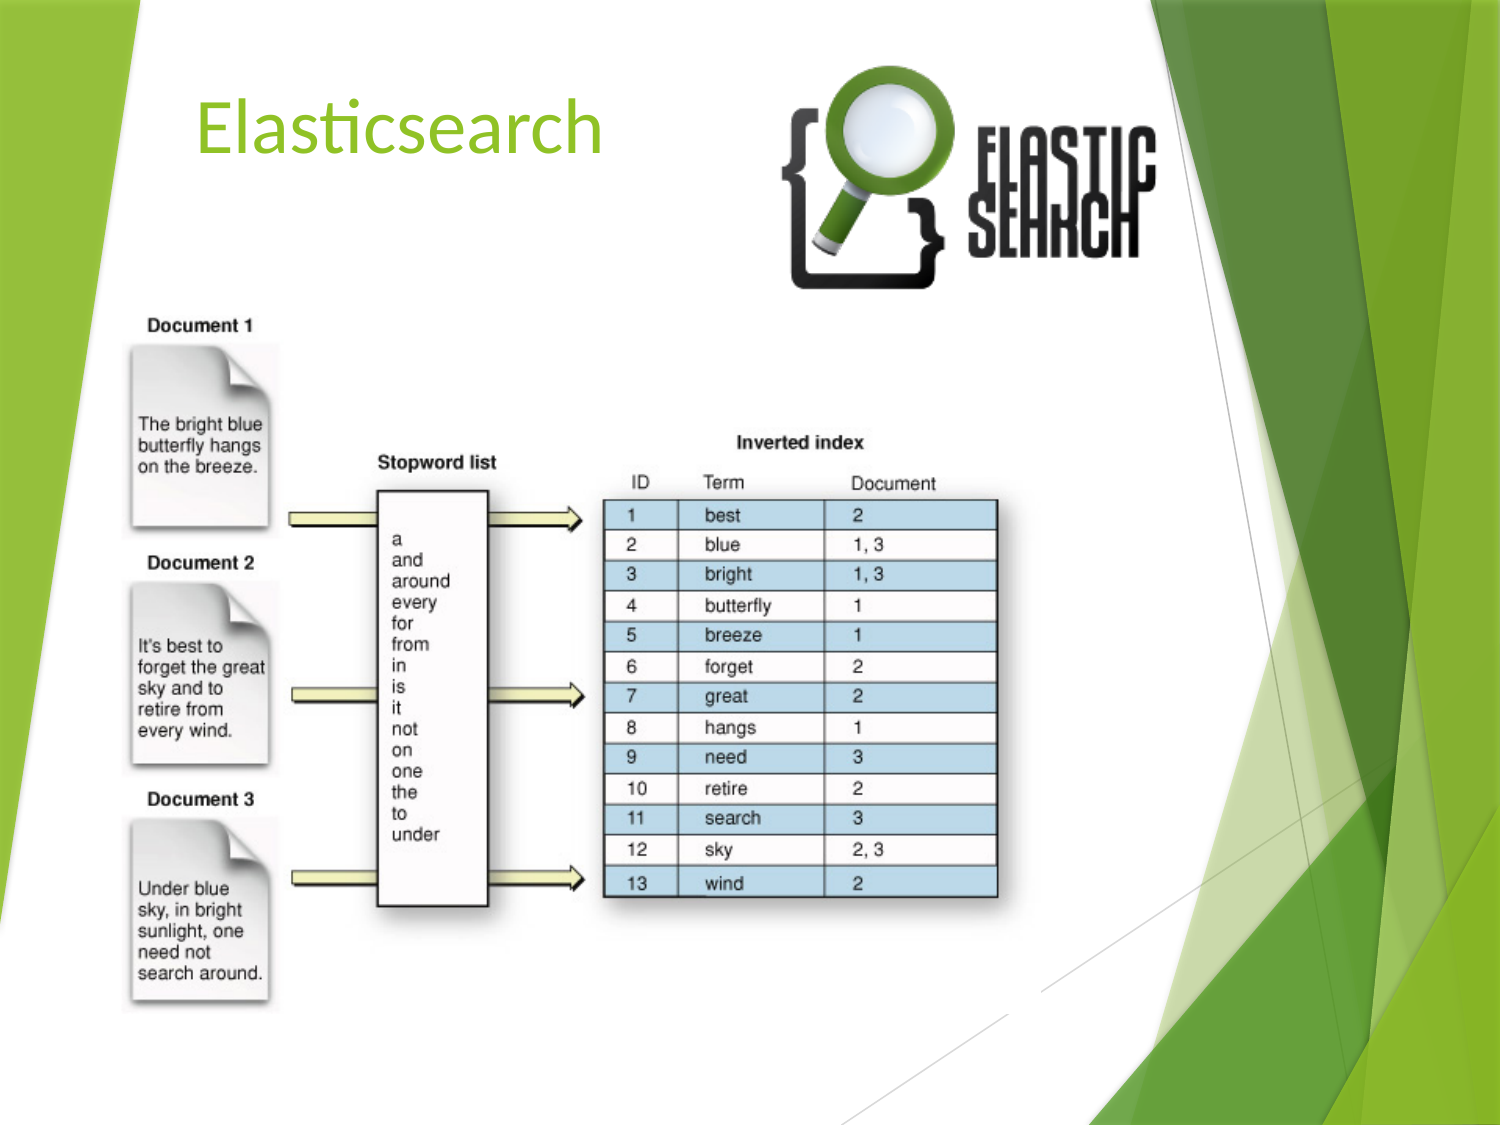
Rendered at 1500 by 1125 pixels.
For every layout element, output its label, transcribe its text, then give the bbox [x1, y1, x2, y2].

title Elasticsearch [180, 66, 768, 177]
picture [121, 38, 1165, 1015]
title Elasticsearch [1168, 66, 1306, 177]
